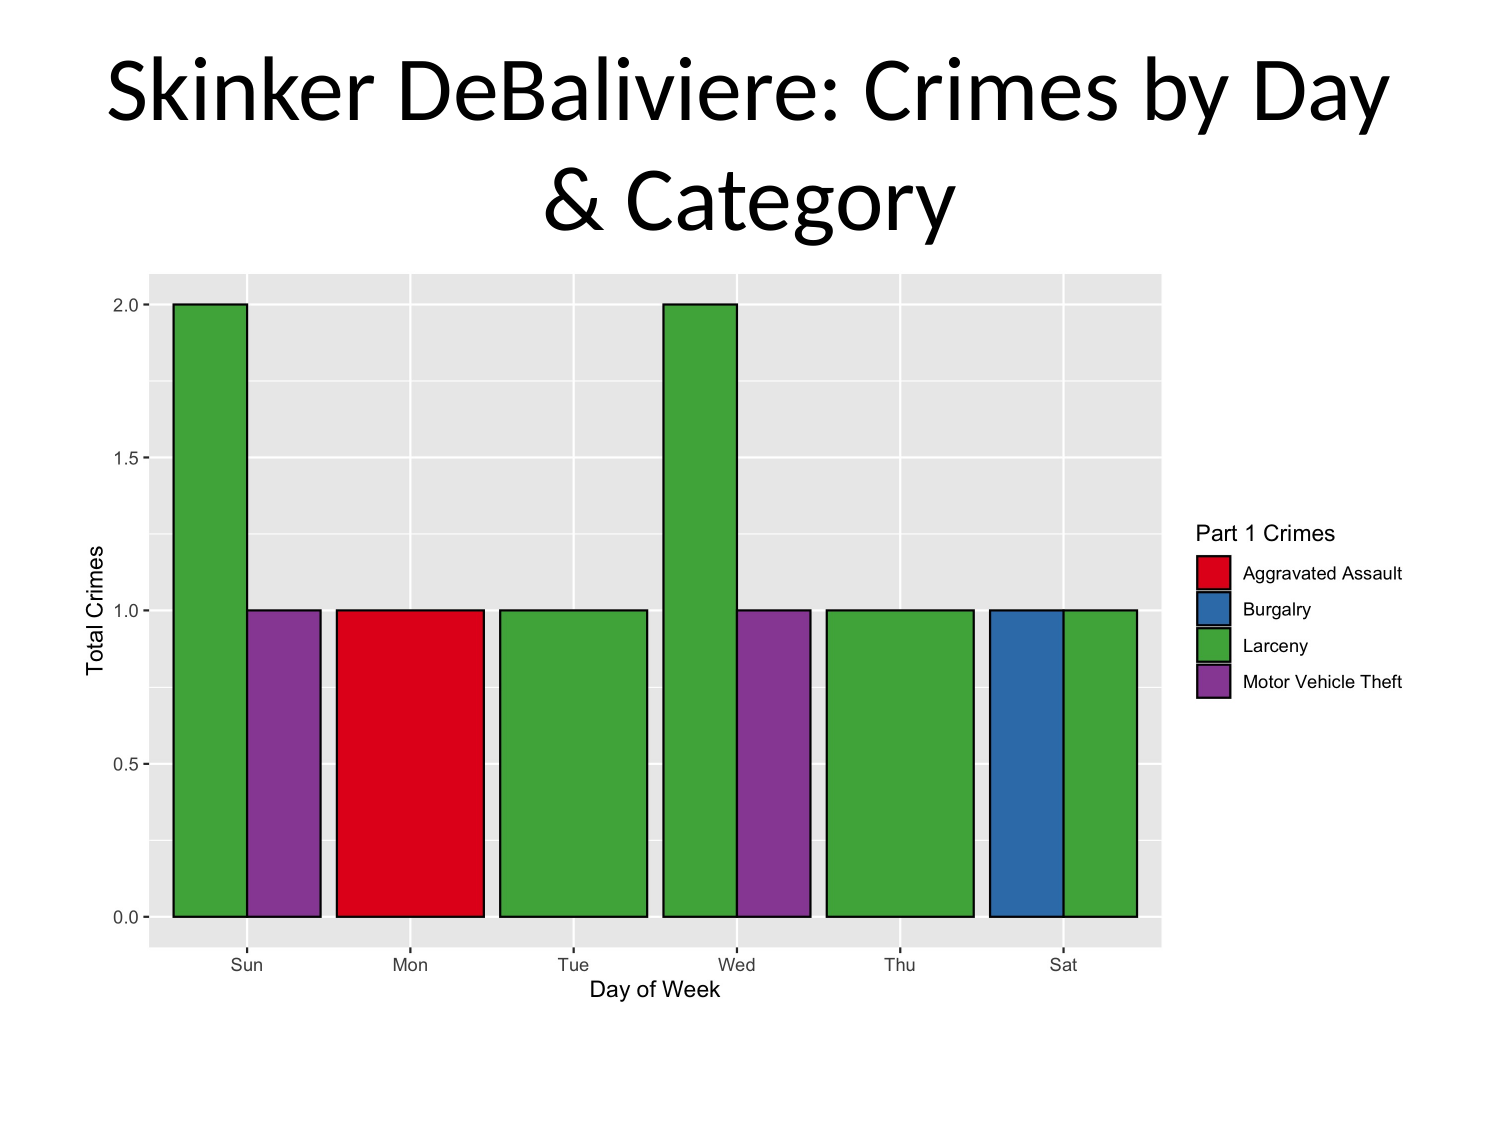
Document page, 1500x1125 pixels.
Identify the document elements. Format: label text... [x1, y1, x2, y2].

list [74, 262, 1426, 1013]
title Skinker DeBaliviere: Crimes by Day & Category [75, 45, 1425, 233]
